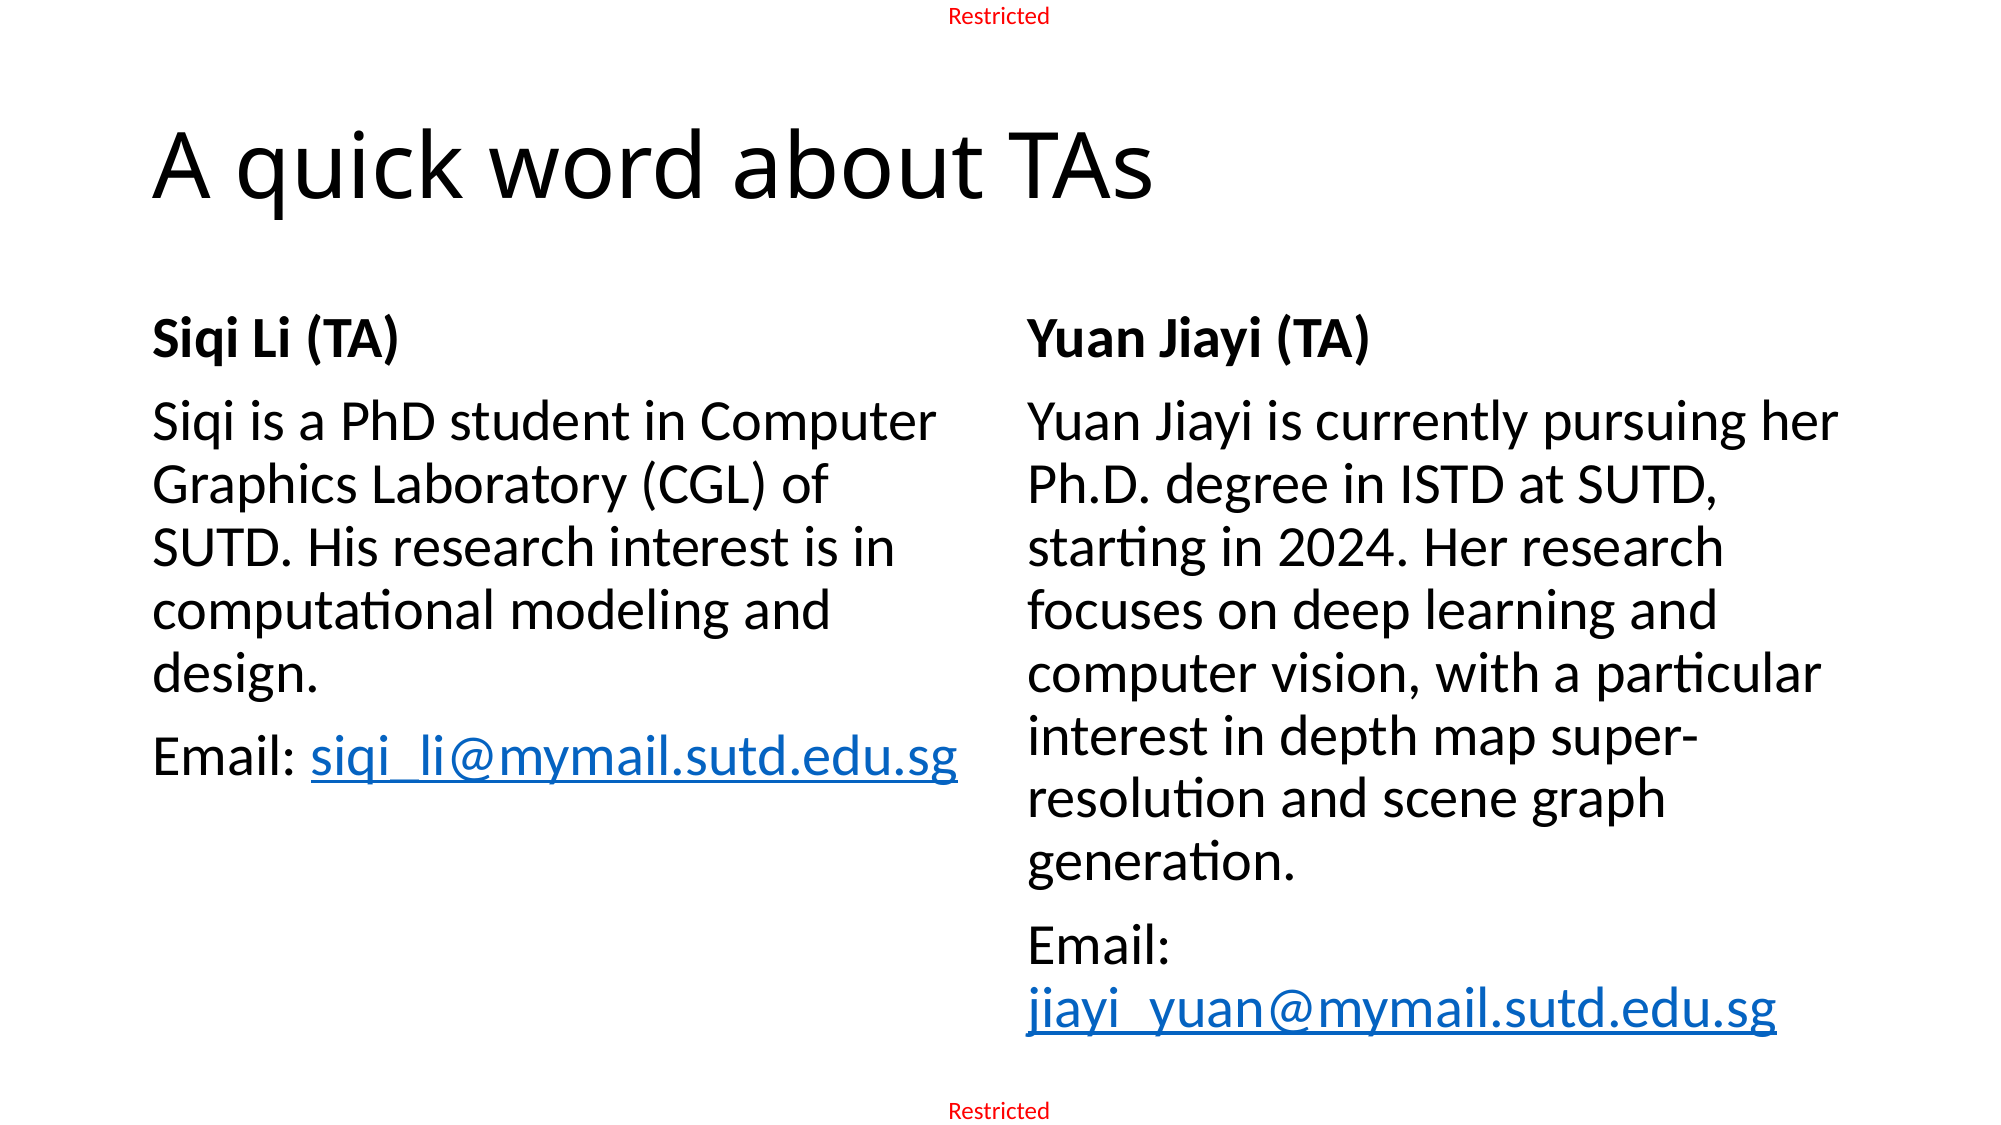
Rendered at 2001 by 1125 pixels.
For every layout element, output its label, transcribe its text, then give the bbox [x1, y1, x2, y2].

list Yuan Jiayi (TA) Yuan Jiayi is currently pursuing her Ph.D. degree in ISTD at SUTD, starting in 2024. Her research focuses on deep learning and computer vision, with a particular interest in depth map super-resolution and scene graph generation. Email: jiayi_yuan@mymail.sutd.edu.sg [1012, 299, 1863, 1125]
title A quick word about TAs [137, 59, 1863, 278]
list Siqi Li (TA) Siqi is a PhD student in Computer Graphics Laboratory (CGL) of SUTD. His research interest is in computational modeling and design. Email: siqi_li@mymail.sutd.edu.sg [137, 299, 988, 1125]
